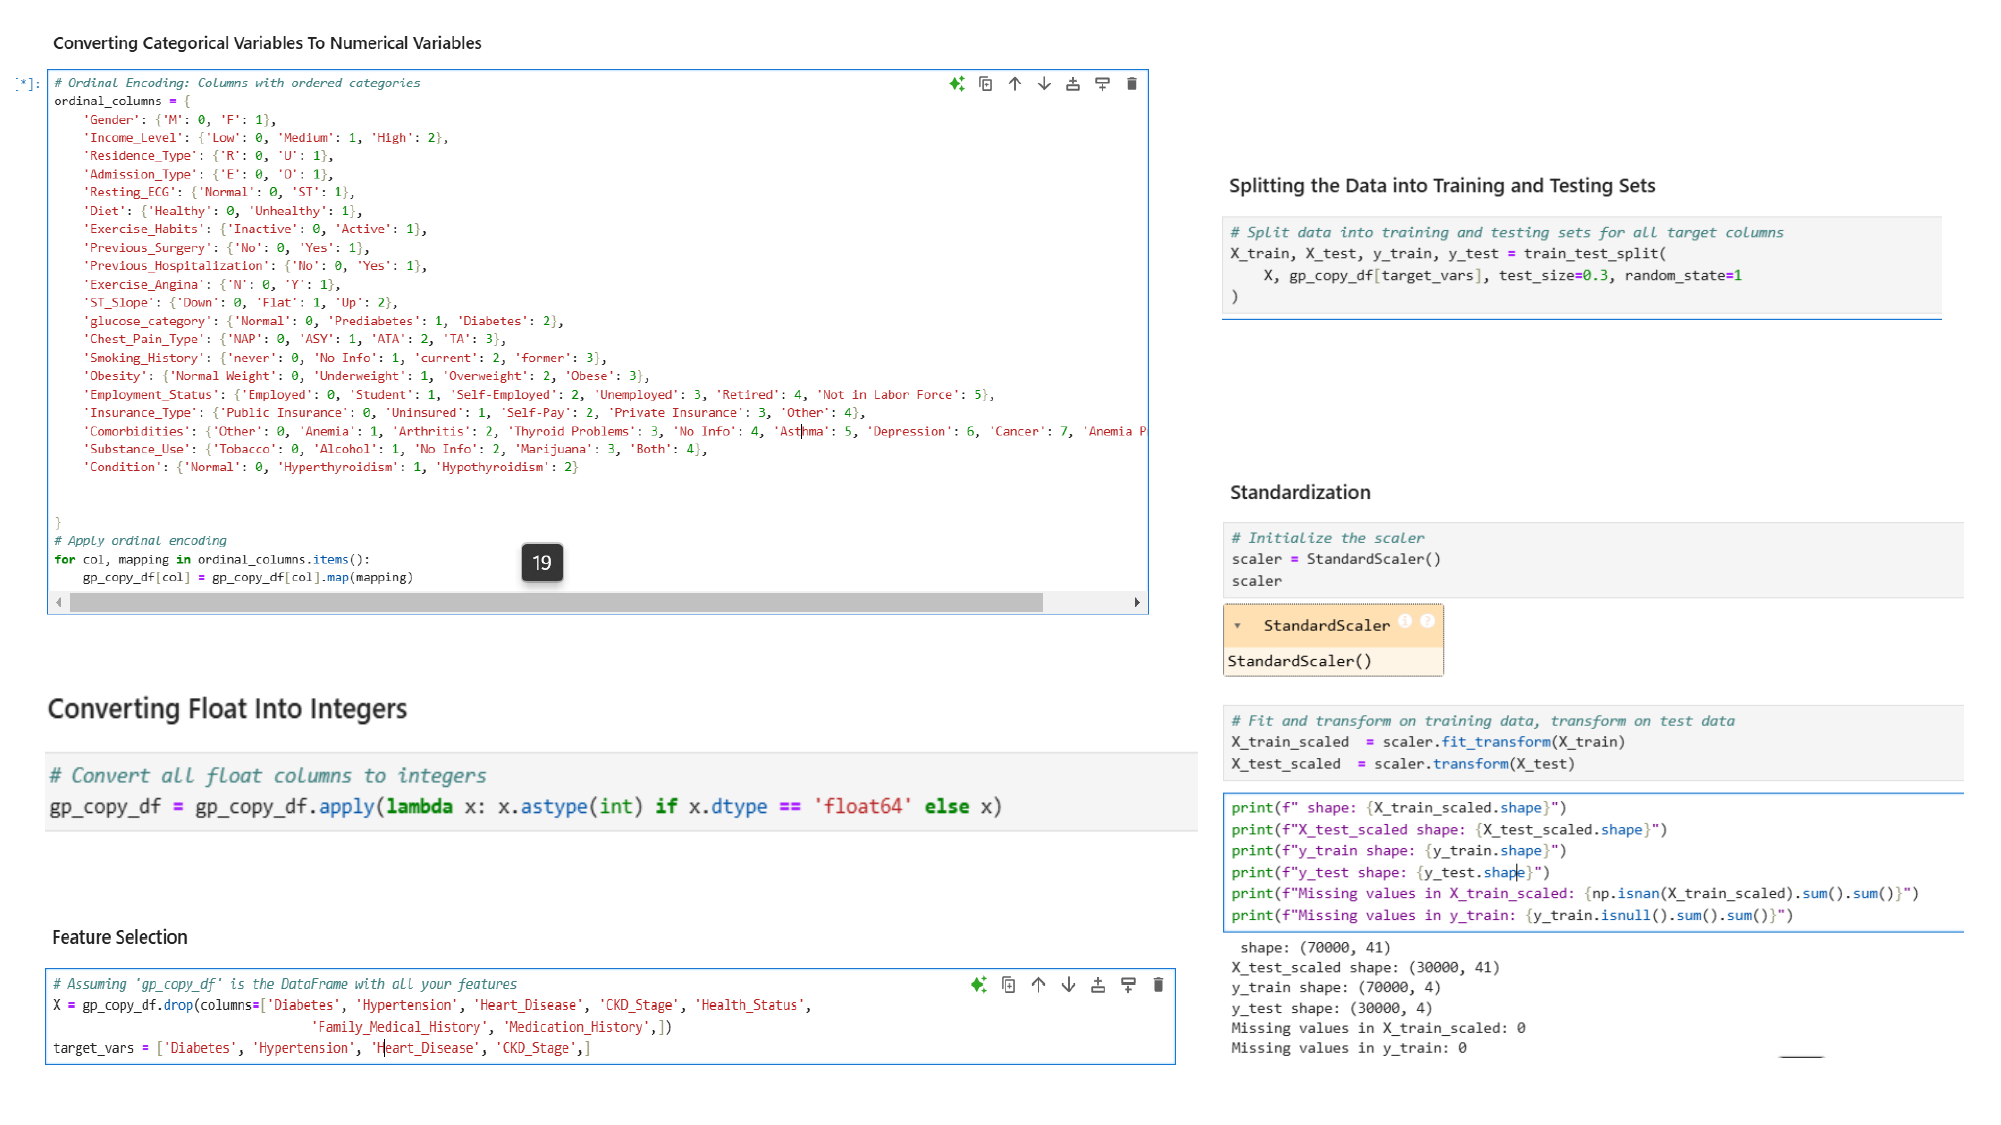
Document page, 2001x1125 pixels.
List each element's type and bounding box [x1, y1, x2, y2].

picture [44, 694, 1198, 838]
picture [1222, 162, 1943, 320]
picture [1222, 474, 1964, 1058]
picture [44, 917, 1183, 1075]
list [16, 24, 1154, 615]
